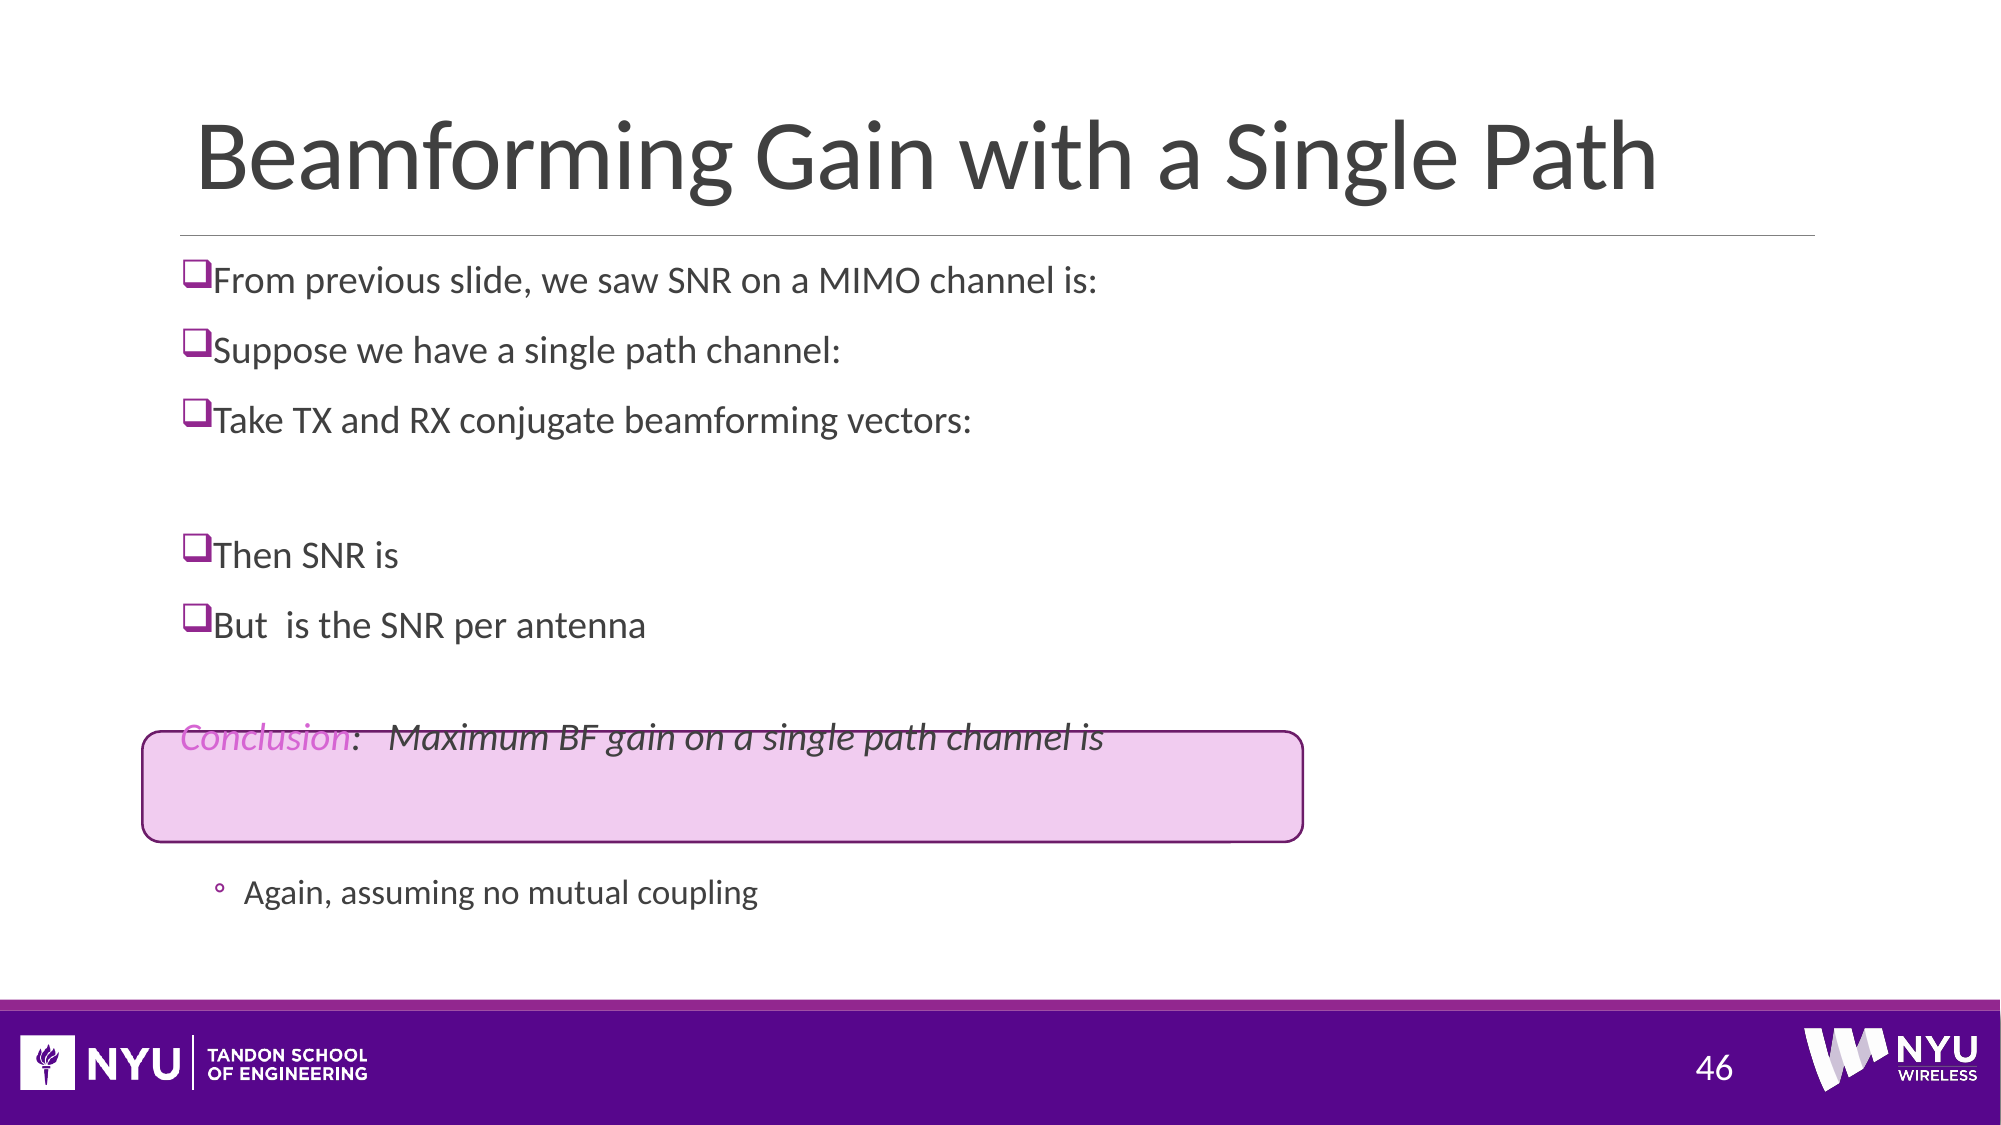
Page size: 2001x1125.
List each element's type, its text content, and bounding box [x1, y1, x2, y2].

slide_number 46 [1533, 1035, 1749, 1096]
text_box [141, 730, 1305, 844]
title Beamforming Gain with a Single Path [180, 47, 1830, 218]
